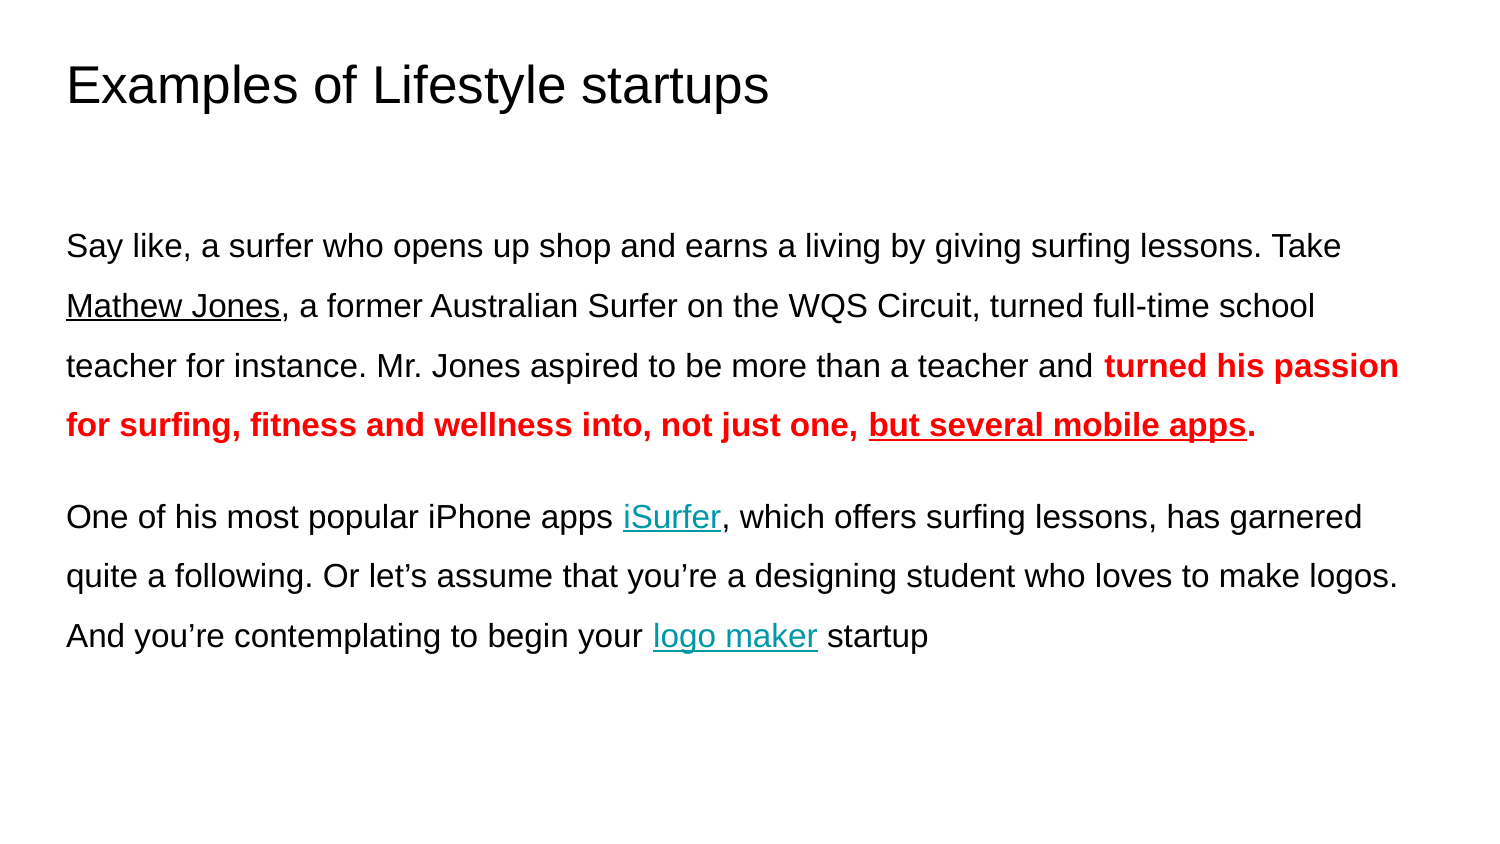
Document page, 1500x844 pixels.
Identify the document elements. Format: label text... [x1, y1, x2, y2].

title Examples of Lifestyle startups [51, 35, 1449, 130]
list Say like, a surfer who opens up shop and earns a living by giving surfing lessons. Take Mathew Jones, a former Australian Surfer on the WQS Circuit, turned full-time school teacher for instance. Mr. Jones aspired to be more than a teacher and turned his passion for surfing, fitness and wellness into, not just one, but several mobile apps. One of his most popular iPhone apps iSurfer, which offers surfing lessons, has garnered quite a following. Or let’s assume that you’re a designing student who loves to make logos. And you’re contemplating to begin your logo maker startup [51, 189, 1449, 812]
